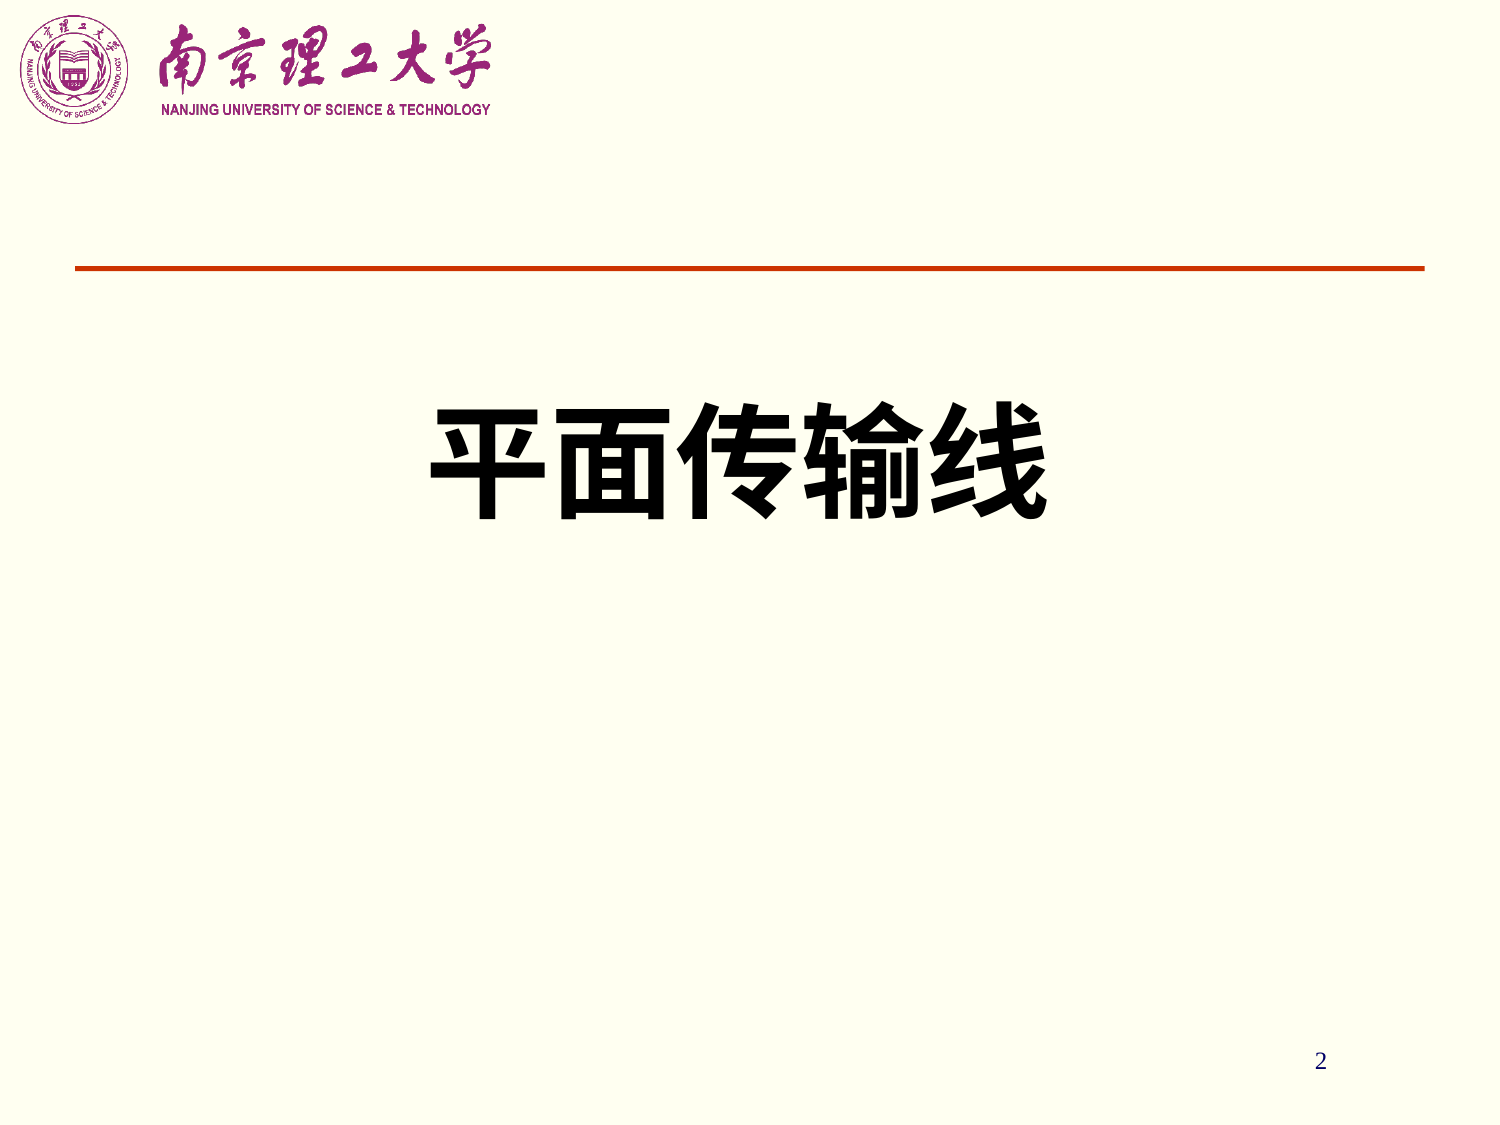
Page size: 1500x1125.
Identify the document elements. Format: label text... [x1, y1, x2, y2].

text_box 平面传输线 [100, 338, 1376, 578]
picture [17, 15, 491, 126]
